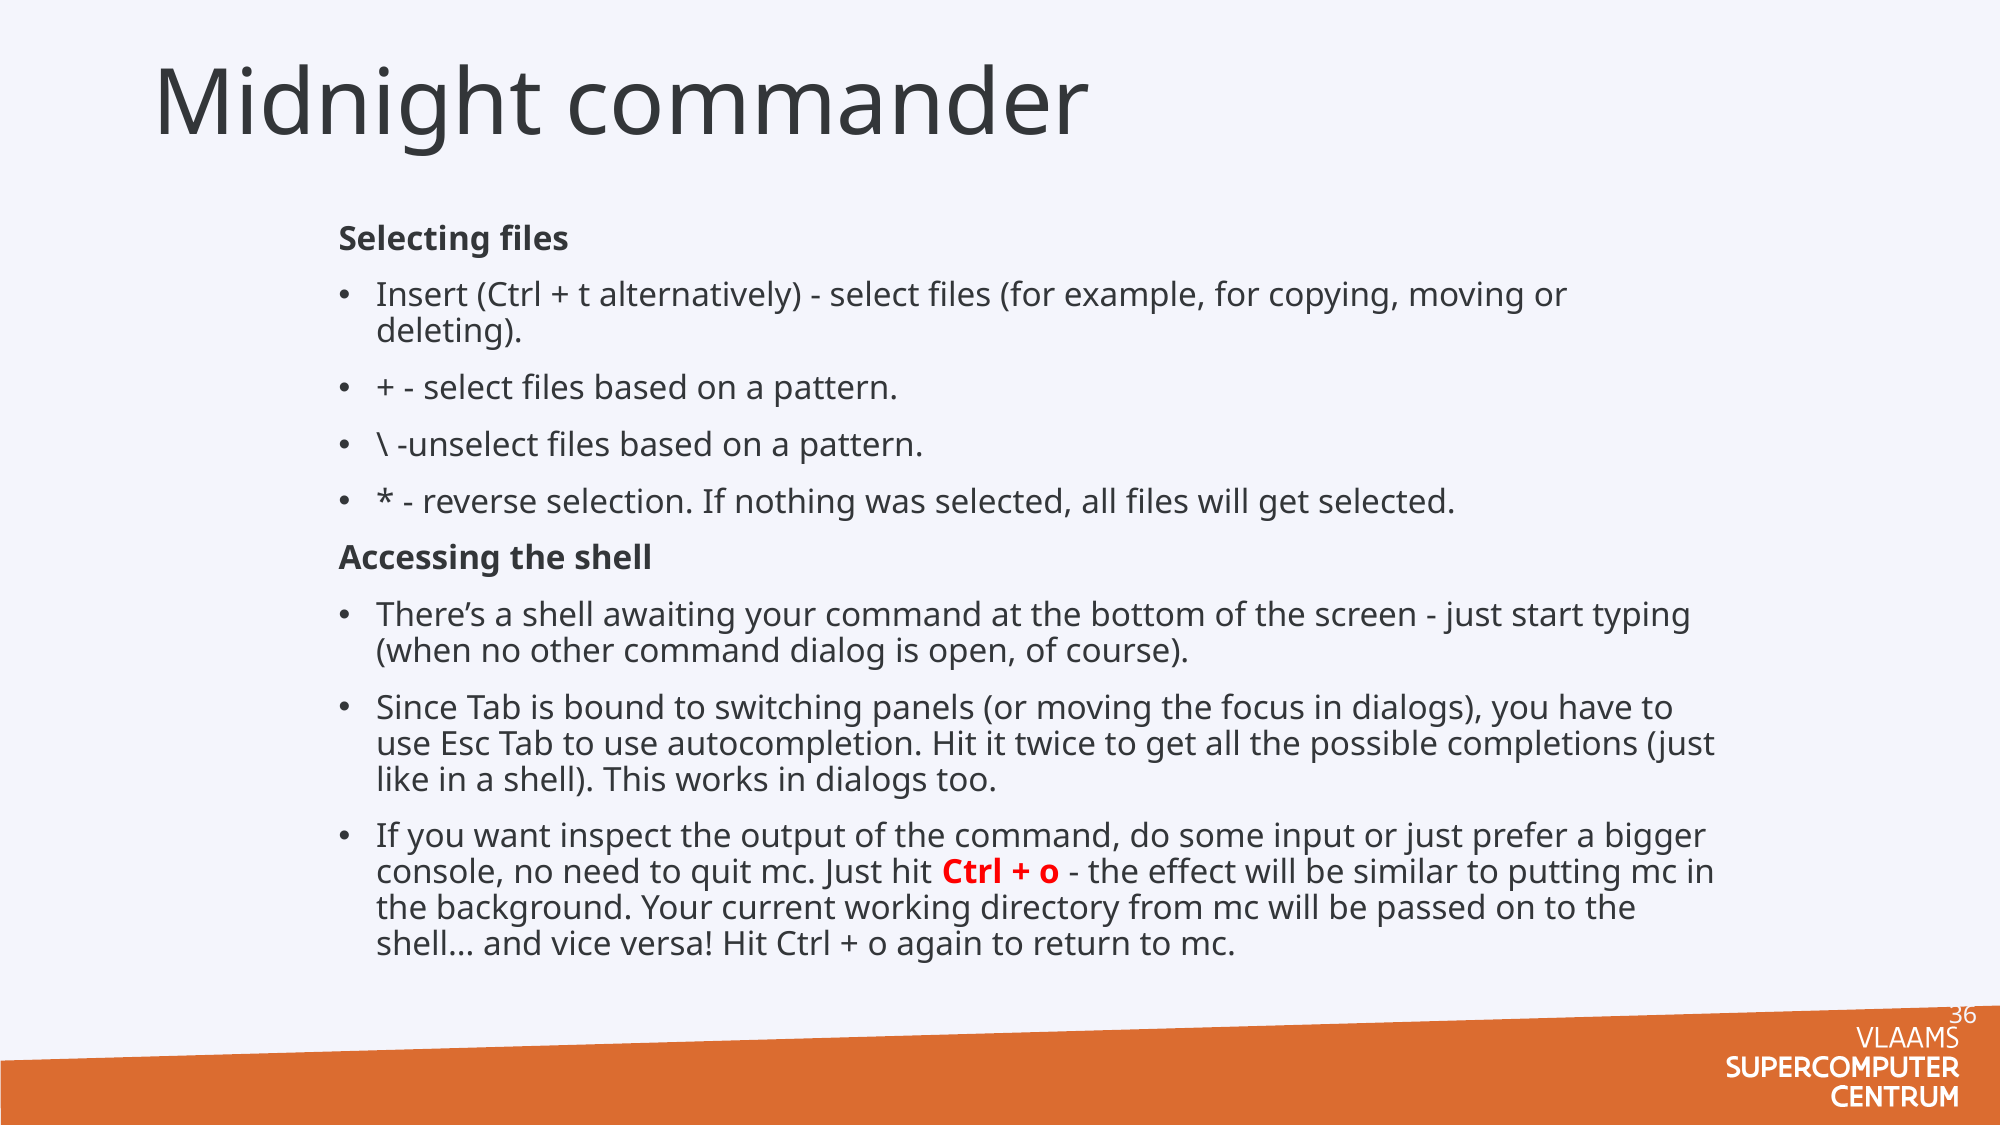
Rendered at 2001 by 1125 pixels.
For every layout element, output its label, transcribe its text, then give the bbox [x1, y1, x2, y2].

picture [1725, 1021, 1960, 1117]
list Selecting files Insert (Ctrl + t alternatively) - select files (for example, for copying, moving or deleting). + - select files based on a pattern. \ -unselect files based on a pattern. * - reverse selection. If nothing was selected, all files will get selected. Accessing the shell There’s a shell awaiting your command at the bottom of the screen - just start typing (when no other command dialog is open, of course). Since Tab is bound to switching panels (or moving the focus in dialogs), you have to use Esc Tab to use autocompletion. Hit it twice to get all the possible completions (just like in a shell). This works in dialogs too. If you want inspect the output of the command, do some input or just prefer a bigger console, no need to quit mc. Just hit Ctrl + o - the effect will be similar to putting mc in the background. Your current working directory from mc will be passed on to the shell… and vice versa! Hit Ctrl + o again to return to mc. [338, 221, 1721, 948]
title Midnight commander [137, 0, 1863, 214]
slide_number 36 [1787, 992, 1993, 1040]
